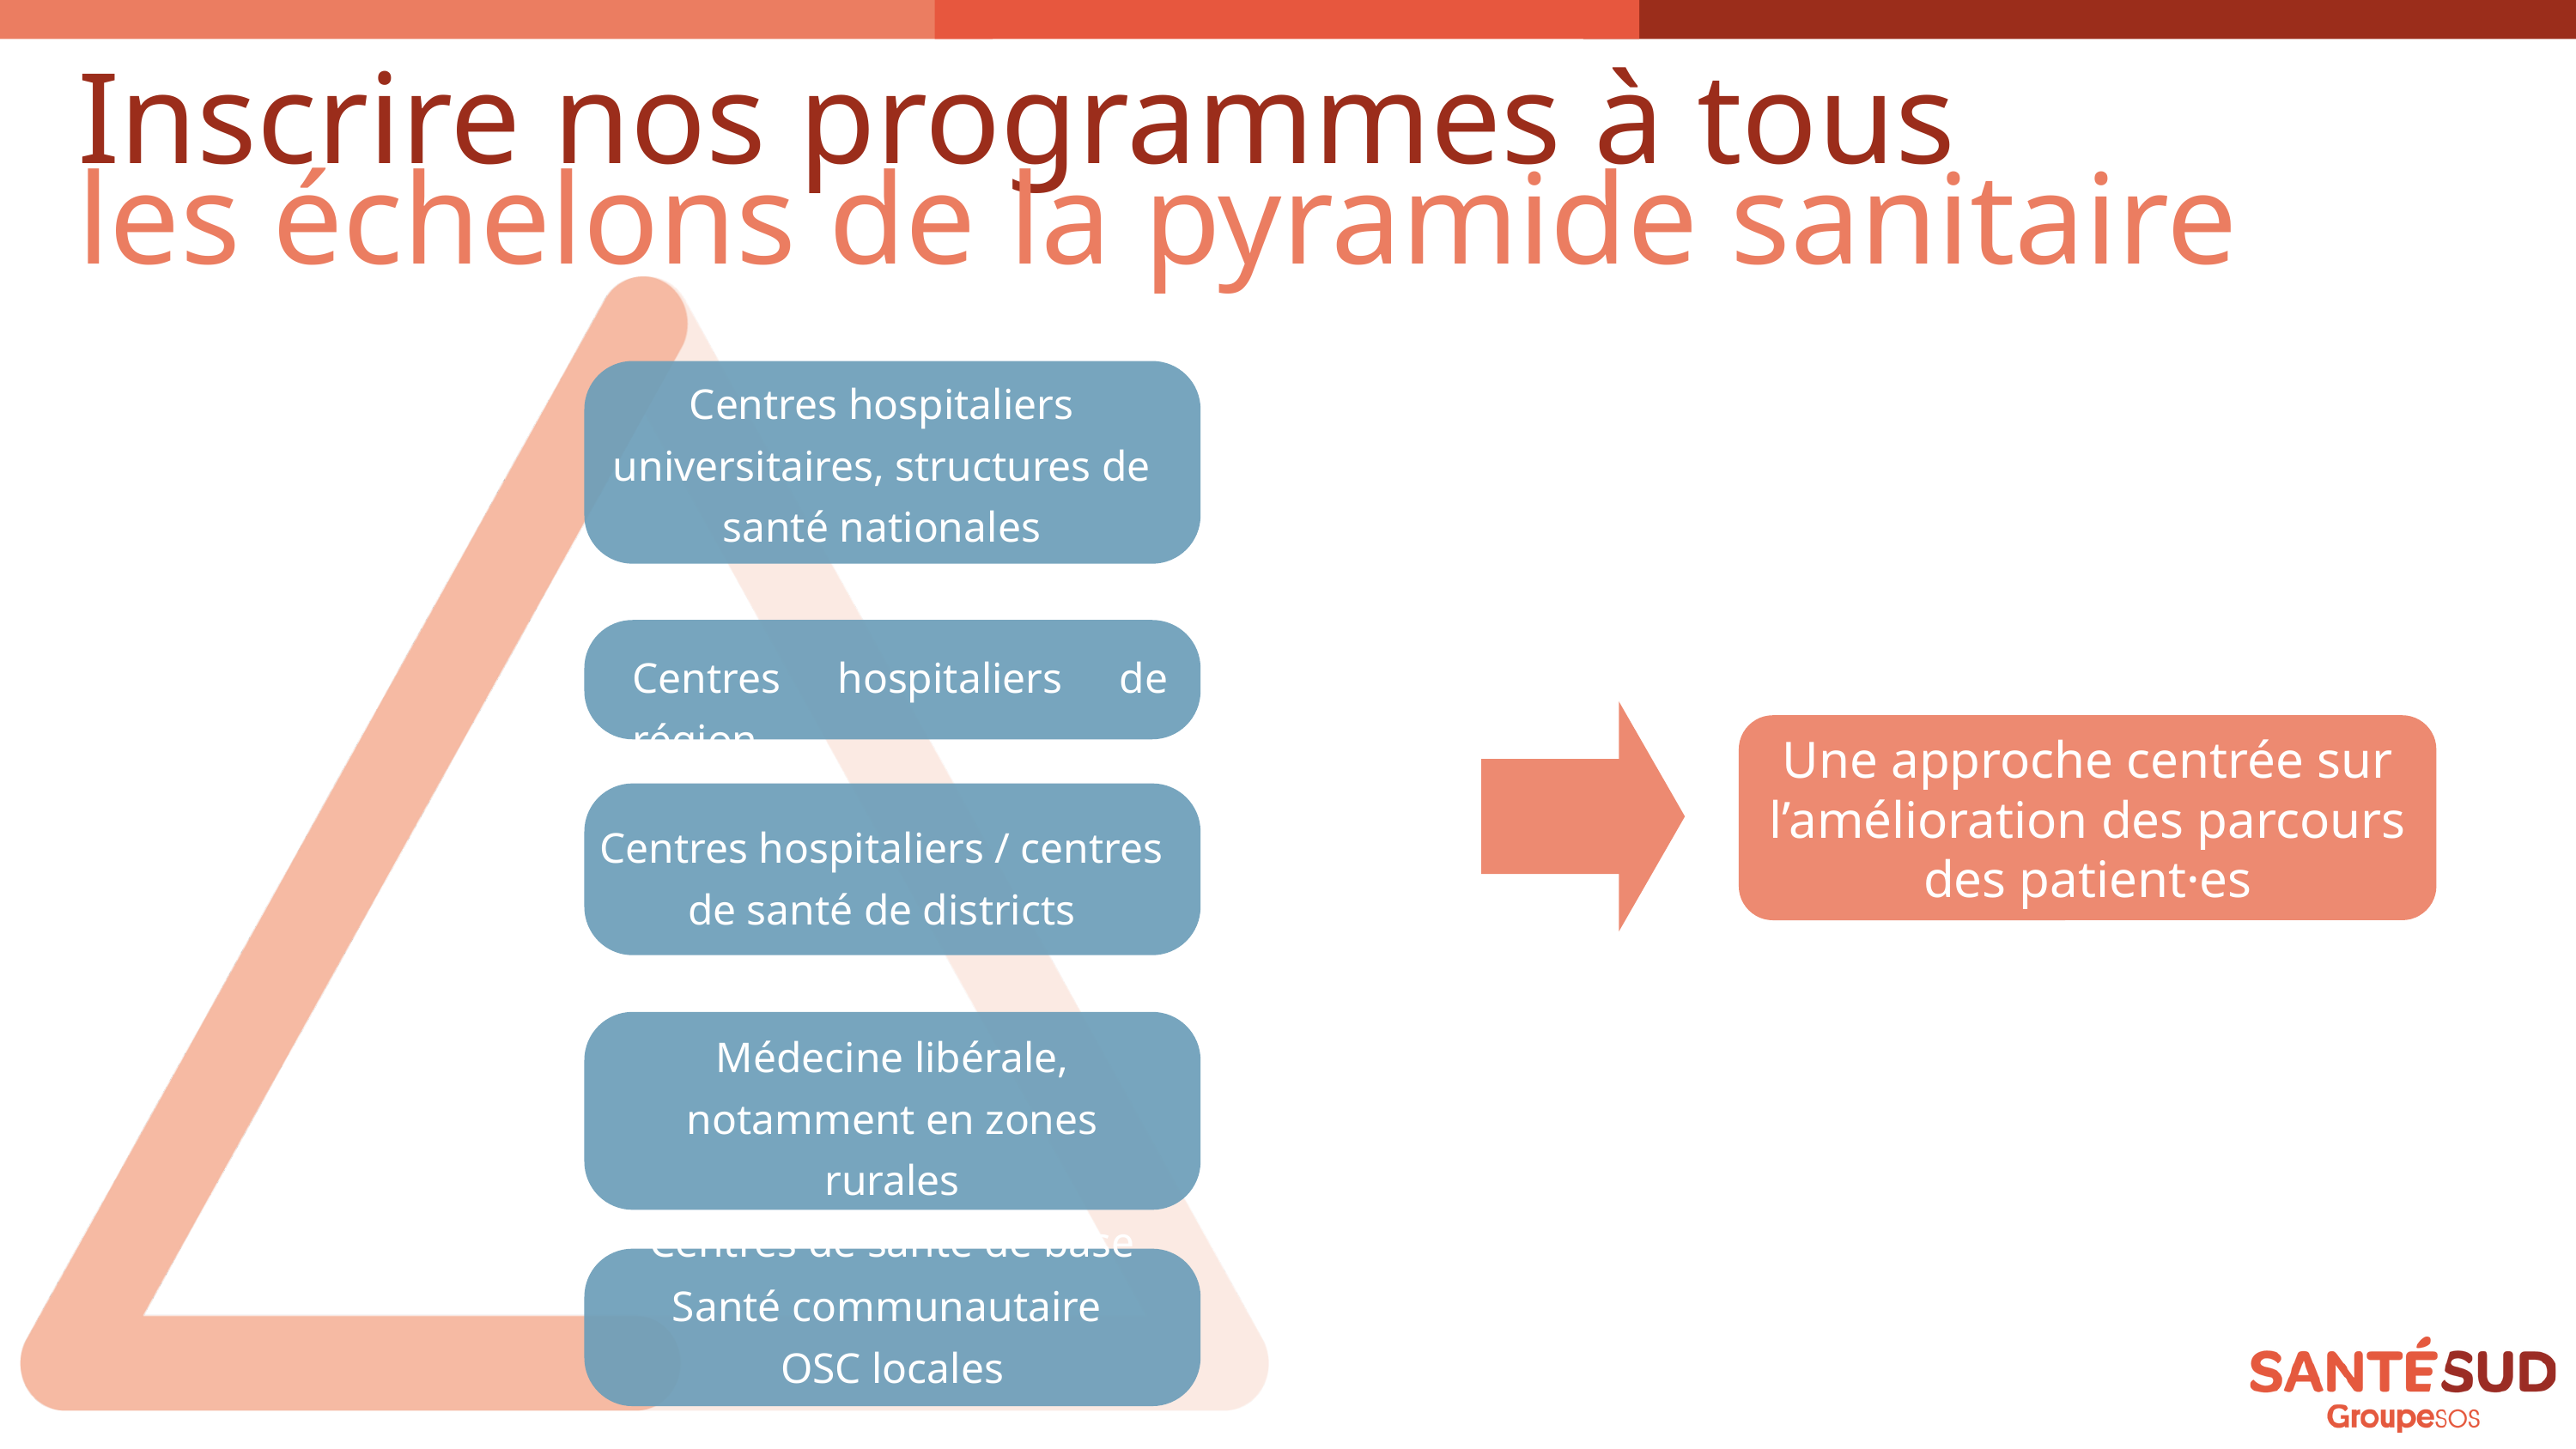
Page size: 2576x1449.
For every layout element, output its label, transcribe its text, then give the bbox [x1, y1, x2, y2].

text_box Une approche centrée sur l’amélioration des parcours des patient·es [1736, 713, 2439, 923]
text_box [2250, 1337, 2556, 1433]
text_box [584, 619, 1201, 740]
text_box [584, 361, 1201, 564]
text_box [584, 1248, 1201, 1407]
picture [20, 276, 1270, 1411]
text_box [584, 783, 1201, 955]
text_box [584, 1011, 1201, 1210]
text_box Inscrire nos programmes à tous les échelons de la pyramide sanitaire [77, 88, 2251, 289]
text_box [1479, 700, 1687, 934]
